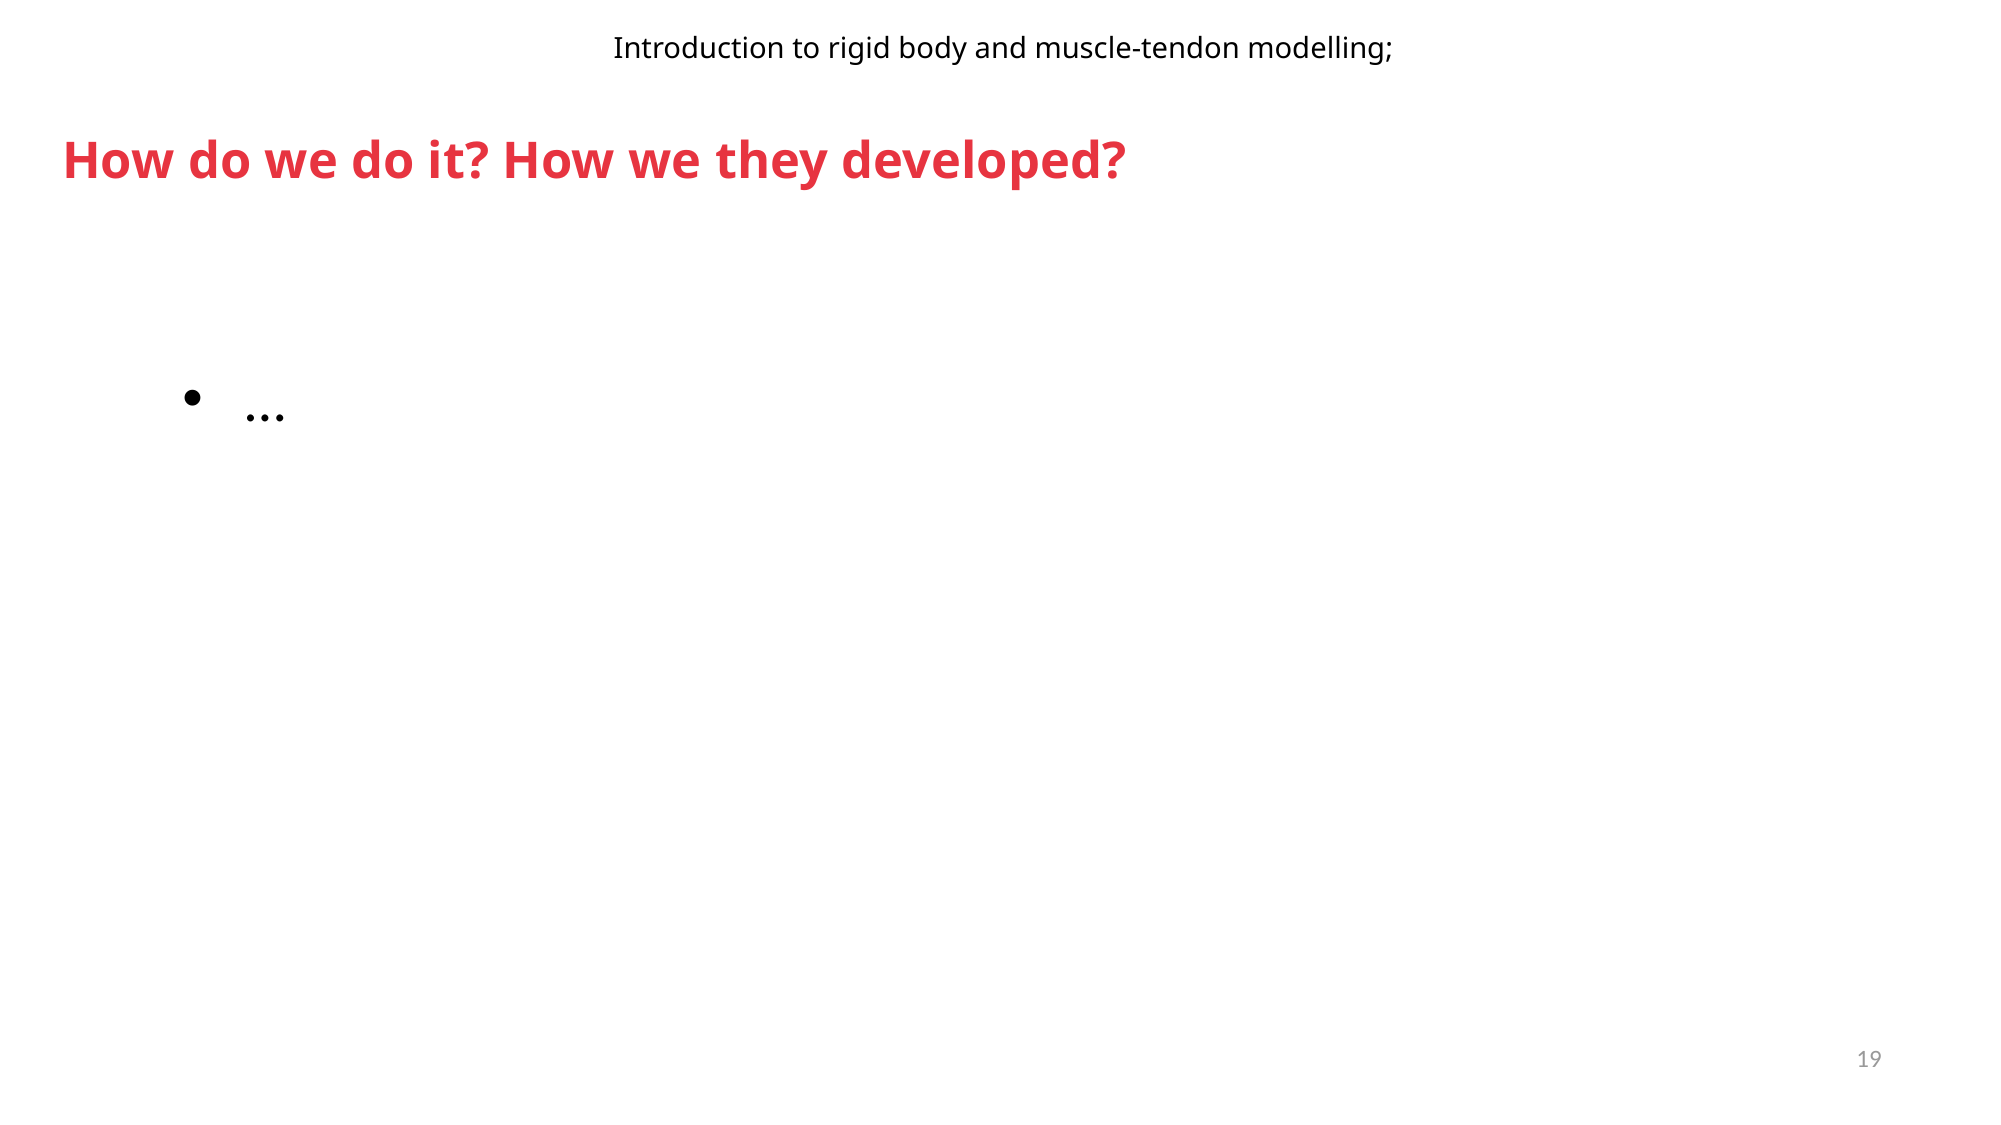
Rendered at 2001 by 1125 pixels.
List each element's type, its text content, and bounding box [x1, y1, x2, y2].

title How do we do it? How we they developed? [47, 120, 1153, 230]
text_box Introduction to rigid body and muscle-tendon modelling; [335, 22, 1665, 72]
slide_number 19 [1375, 1042, 1882, 1103]
list … [167, 285, 1632, 948]
